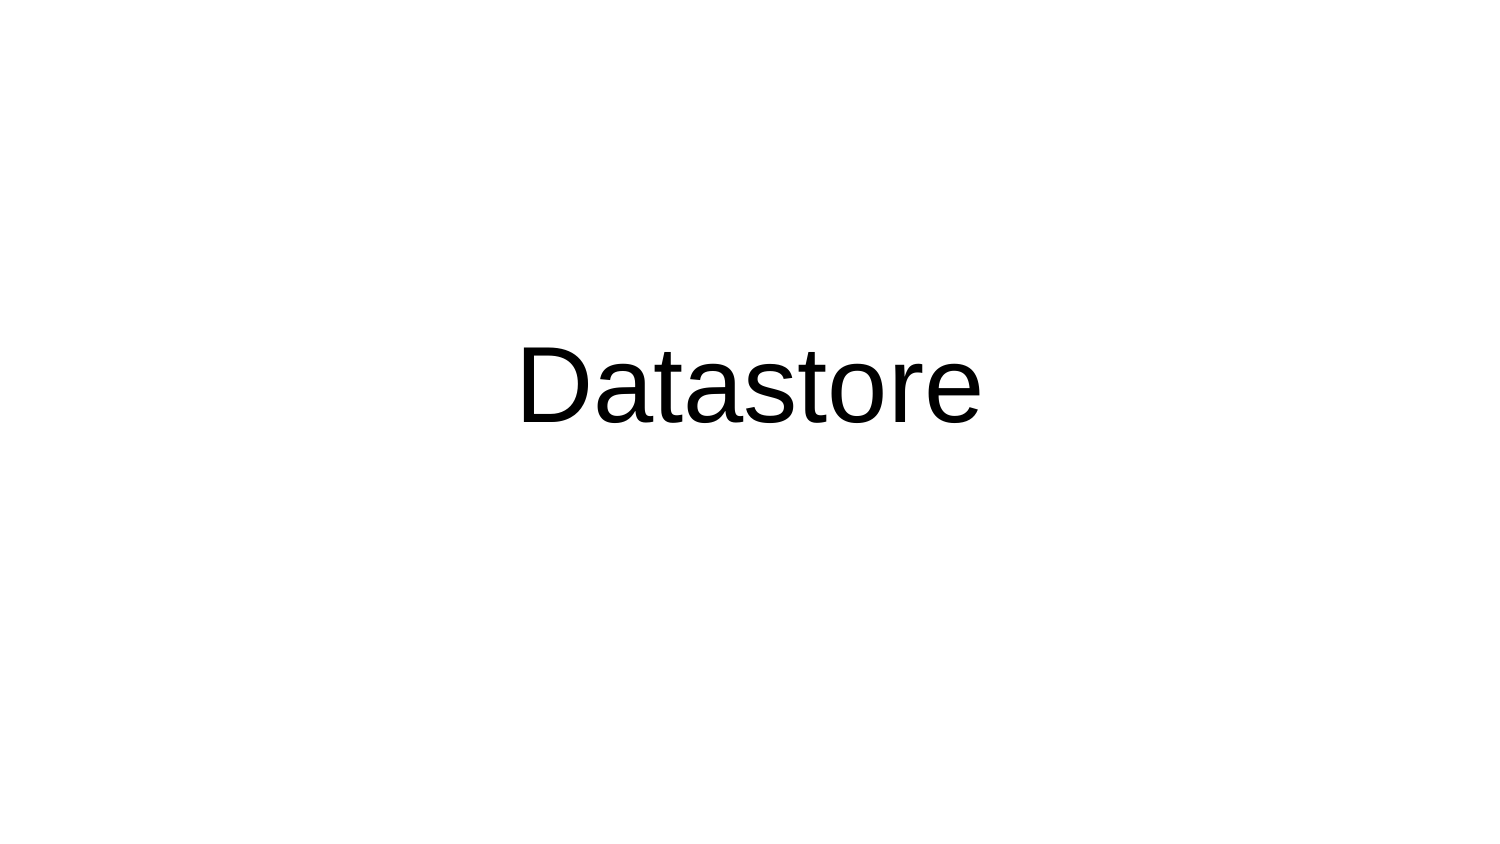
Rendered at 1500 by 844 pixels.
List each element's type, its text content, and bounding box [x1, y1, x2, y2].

title Datastore [51, 122, 1449, 459]
